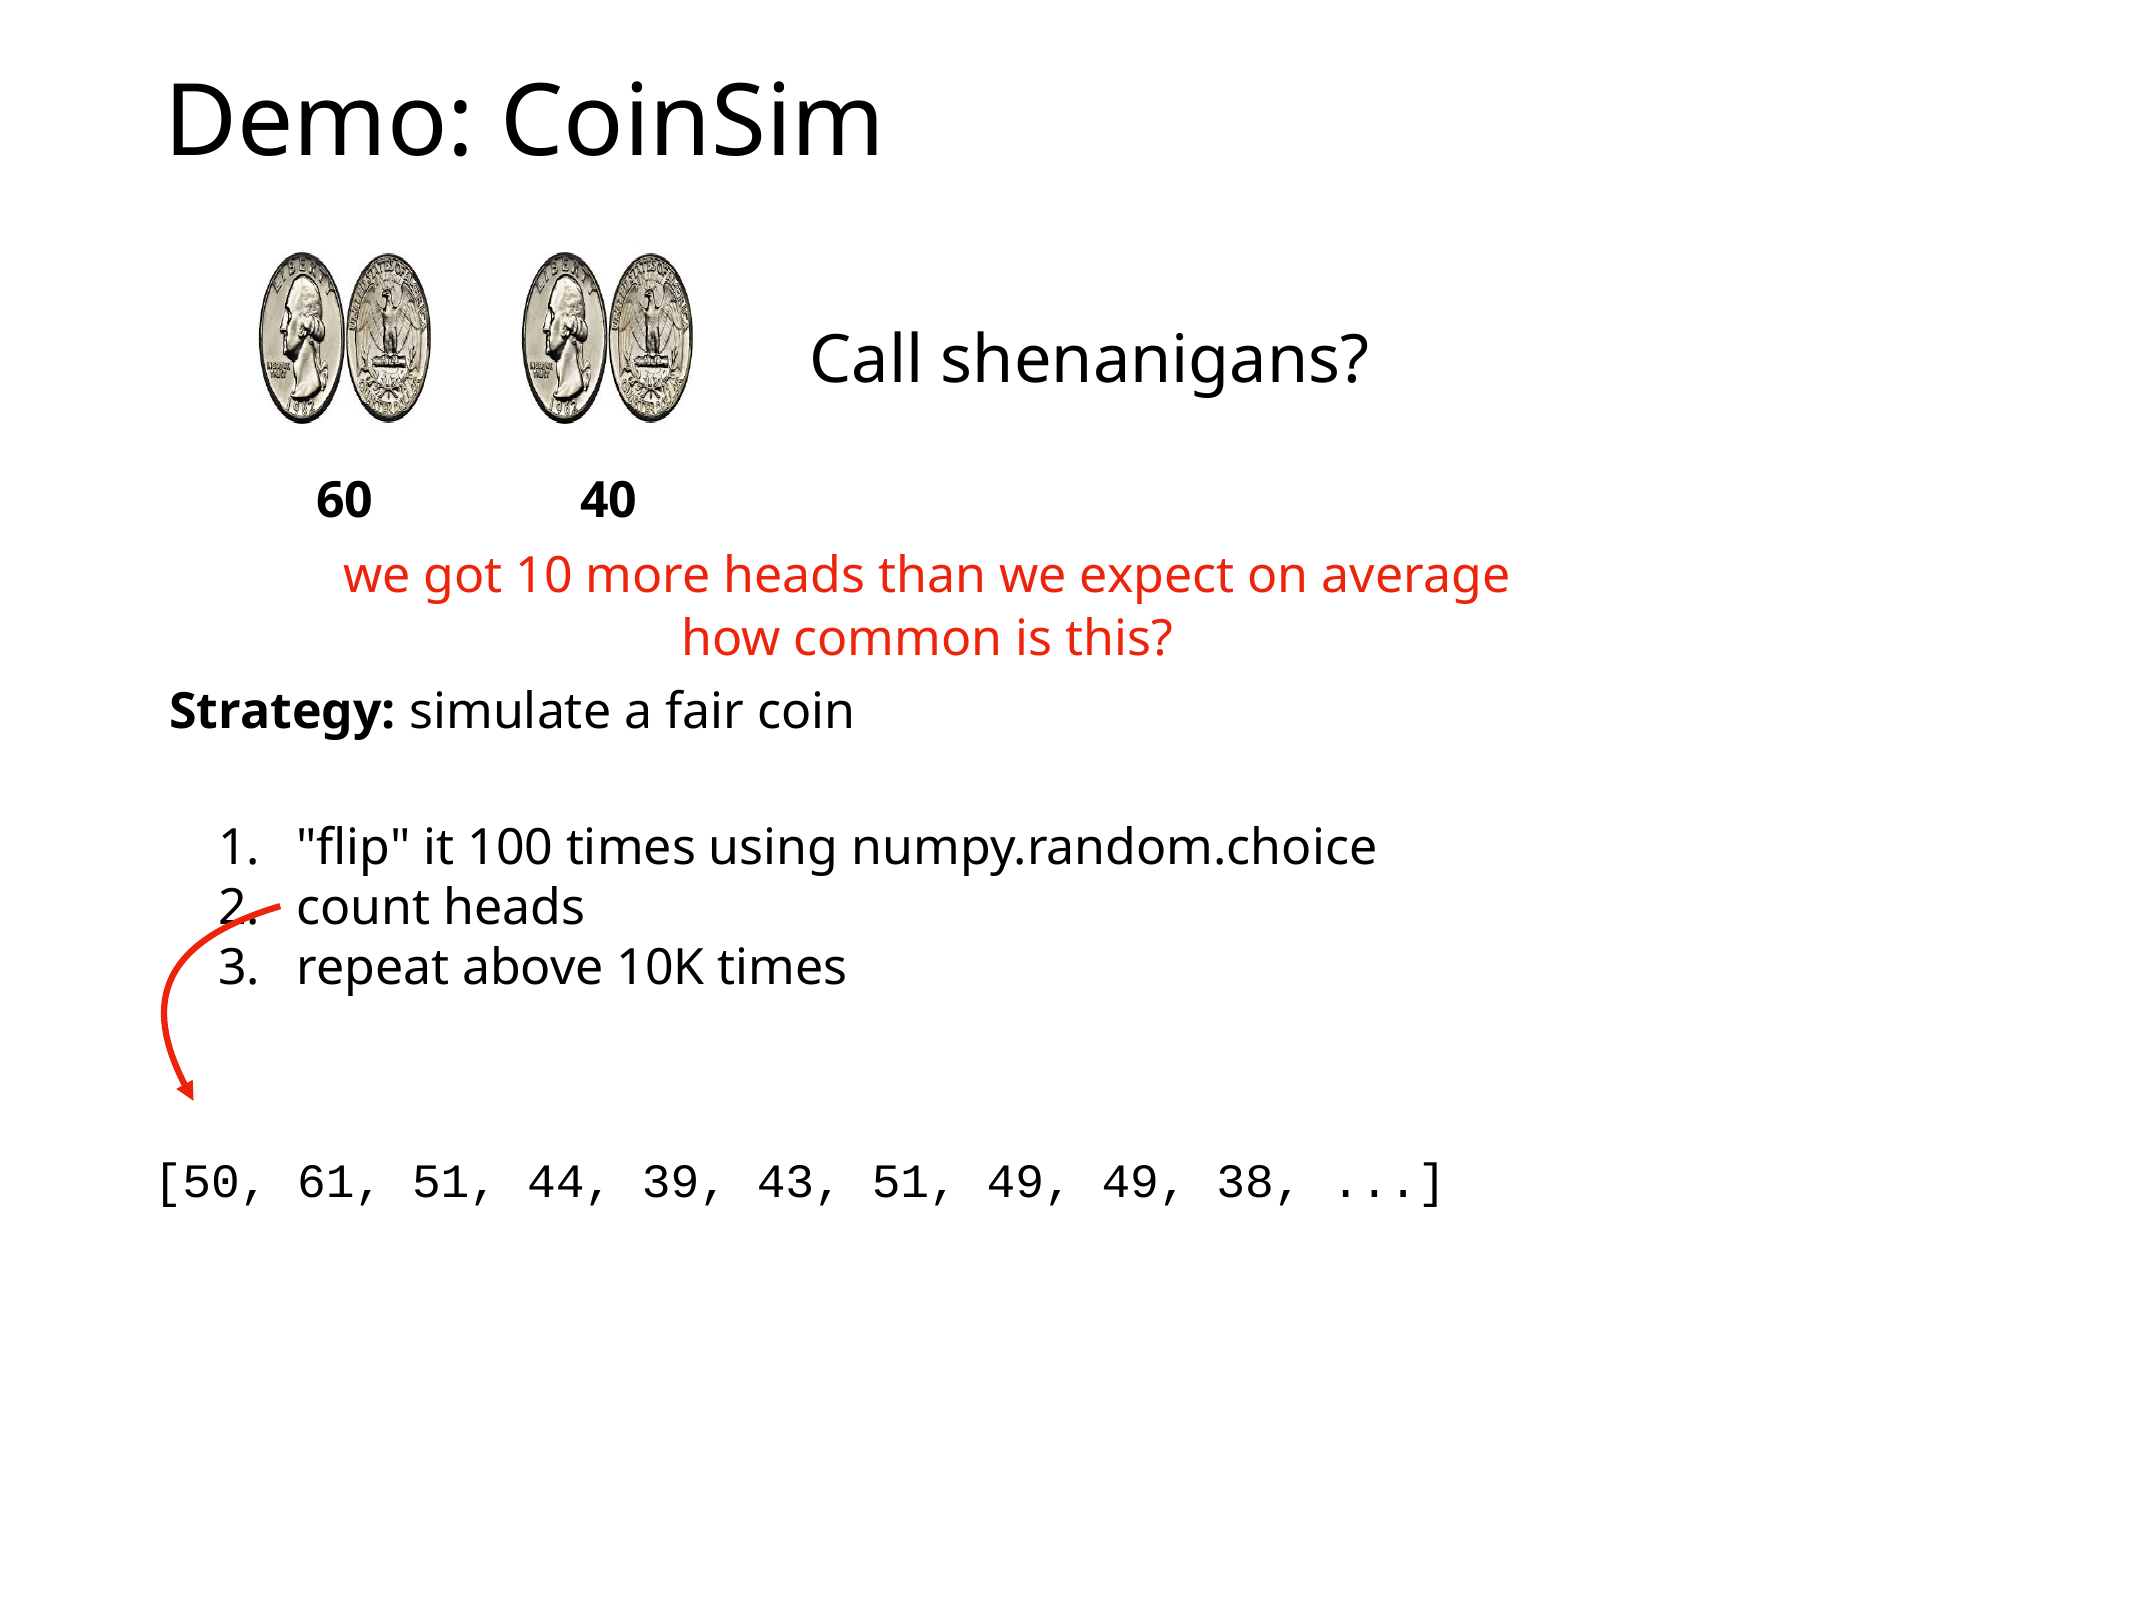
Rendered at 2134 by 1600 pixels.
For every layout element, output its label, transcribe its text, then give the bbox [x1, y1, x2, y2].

title Demo: CoinSim [155, 41, 1978, 191]
text_box [50, 61, 51, 44, 39, 43, 51, 49, 49, 38, ...] [145, 1109, 1456, 1216]
picture [256, 222, 432, 455]
text_box [164, 905, 281, 1101]
text_box Call shenanigans? [801, 307, 1379, 405]
text_box 60 [307, 459, 382, 537]
text_box we got 10 more heads than we expect on average [334, 534, 1520, 611]
picture [520, 222, 695, 455]
text_box "flip" it 100 times using numpy.random.choice count heads repeat above 10K times [209, 806, 1386, 1003]
text_box 40 [572, 459, 646, 534]
text_box how common is this? [672, 596, 1182, 674]
text_box Strategy: simulate a fair coin [161, 670, 864, 747]
